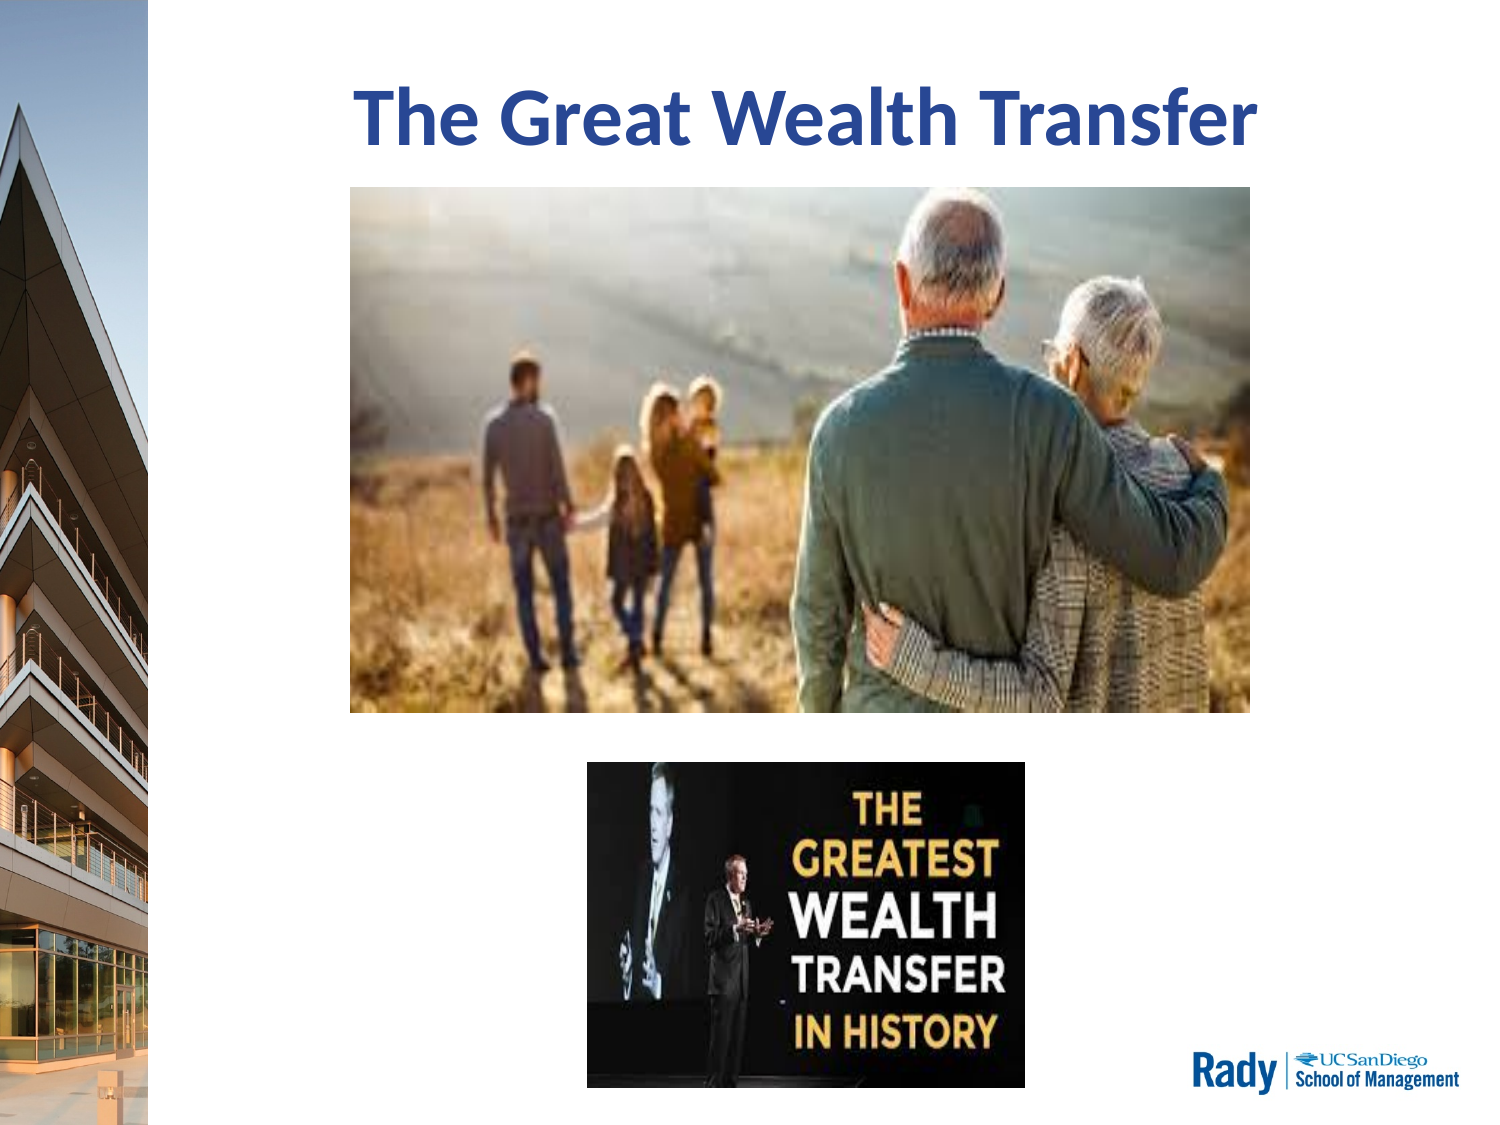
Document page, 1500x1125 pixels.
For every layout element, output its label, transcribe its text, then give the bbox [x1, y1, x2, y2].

picture [587, 762, 1026, 1088]
title The Great Wealth Transfer [187, 62, 1425, 163]
picture [0, 0, 148, 1125]
picture [1187, 1044, 1463, 1101]
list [349, 187, 1251, 713]
